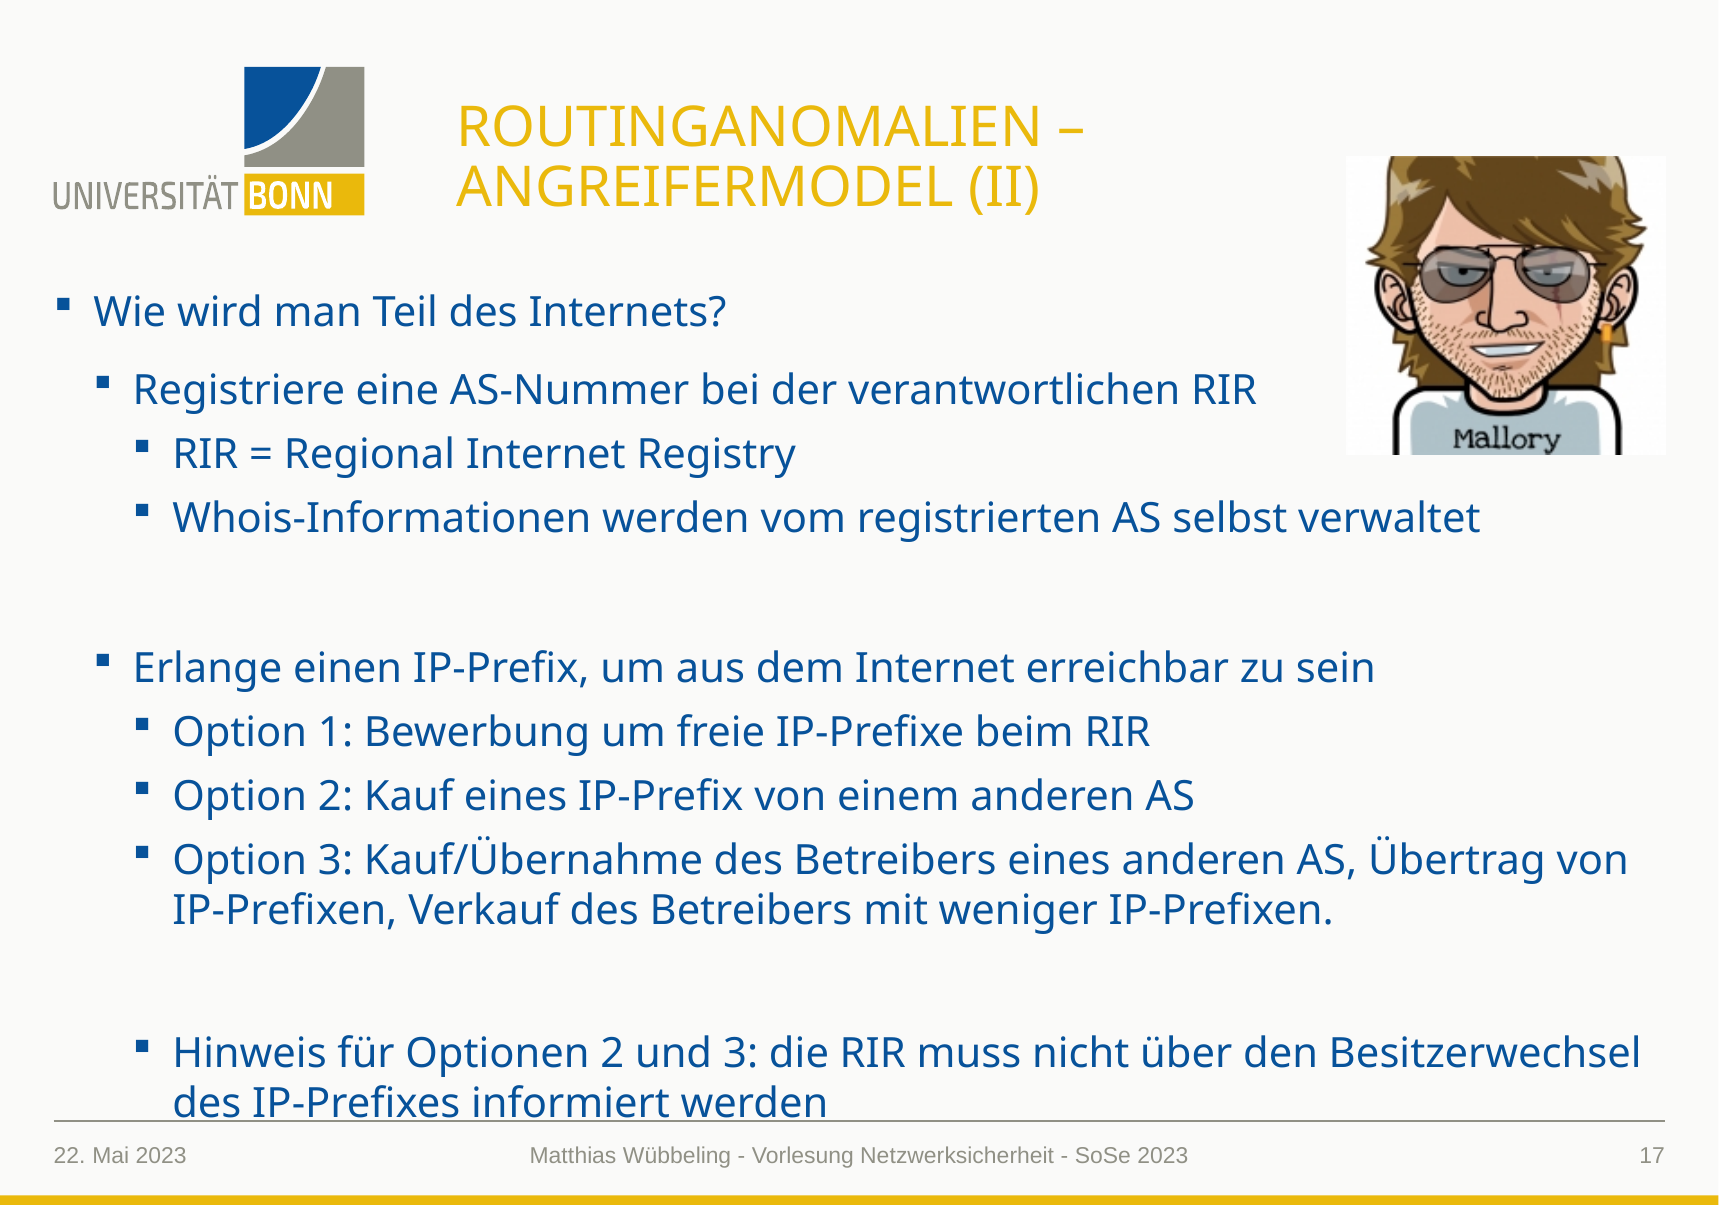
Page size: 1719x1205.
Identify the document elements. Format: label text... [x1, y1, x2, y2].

slide_number 22. Mai 2023 [53, 1121, 215, 1189]
title RoutingAnomalien – AngreiferModel (II) [456, 67, 1665, 218]
slide_number 17 [1557, 1121, 1665, 1189]
list Wie wird man Teil des Internets? Registriere eine AS-Nummer bei der verantwortlichen RIR RIR = Regional Internet Registry Whois-Informationen werden vom registrierten AS selbst verwaltet Erlange einen IP-Prefix, um aus dem Internet erreichbar zu sein Option 1: Bewerbung um freie IP-Prefixe beim RIR Option 2: Kauf eines IP-Prefix von einem anderen AS Option 3: Kauf/Übernahme des Betreibers eines anderen AS, Übertrag von IP-Prefixen, Verkauf des Betreibers mit weniger IP-Prefixen. Hinweis für Optionen 2 und 3: die RIR muss nicht über den Besitzerwechsel des IP-Prefixes informiert werden [53, 284, 1665, 1055]
footer Matthias Wübbeling - Vorlesung Netzwerksicherheit - SoSe 2023 [389, 1121, 1329, 1189]
picture [1346, 156, 1666, 455]
